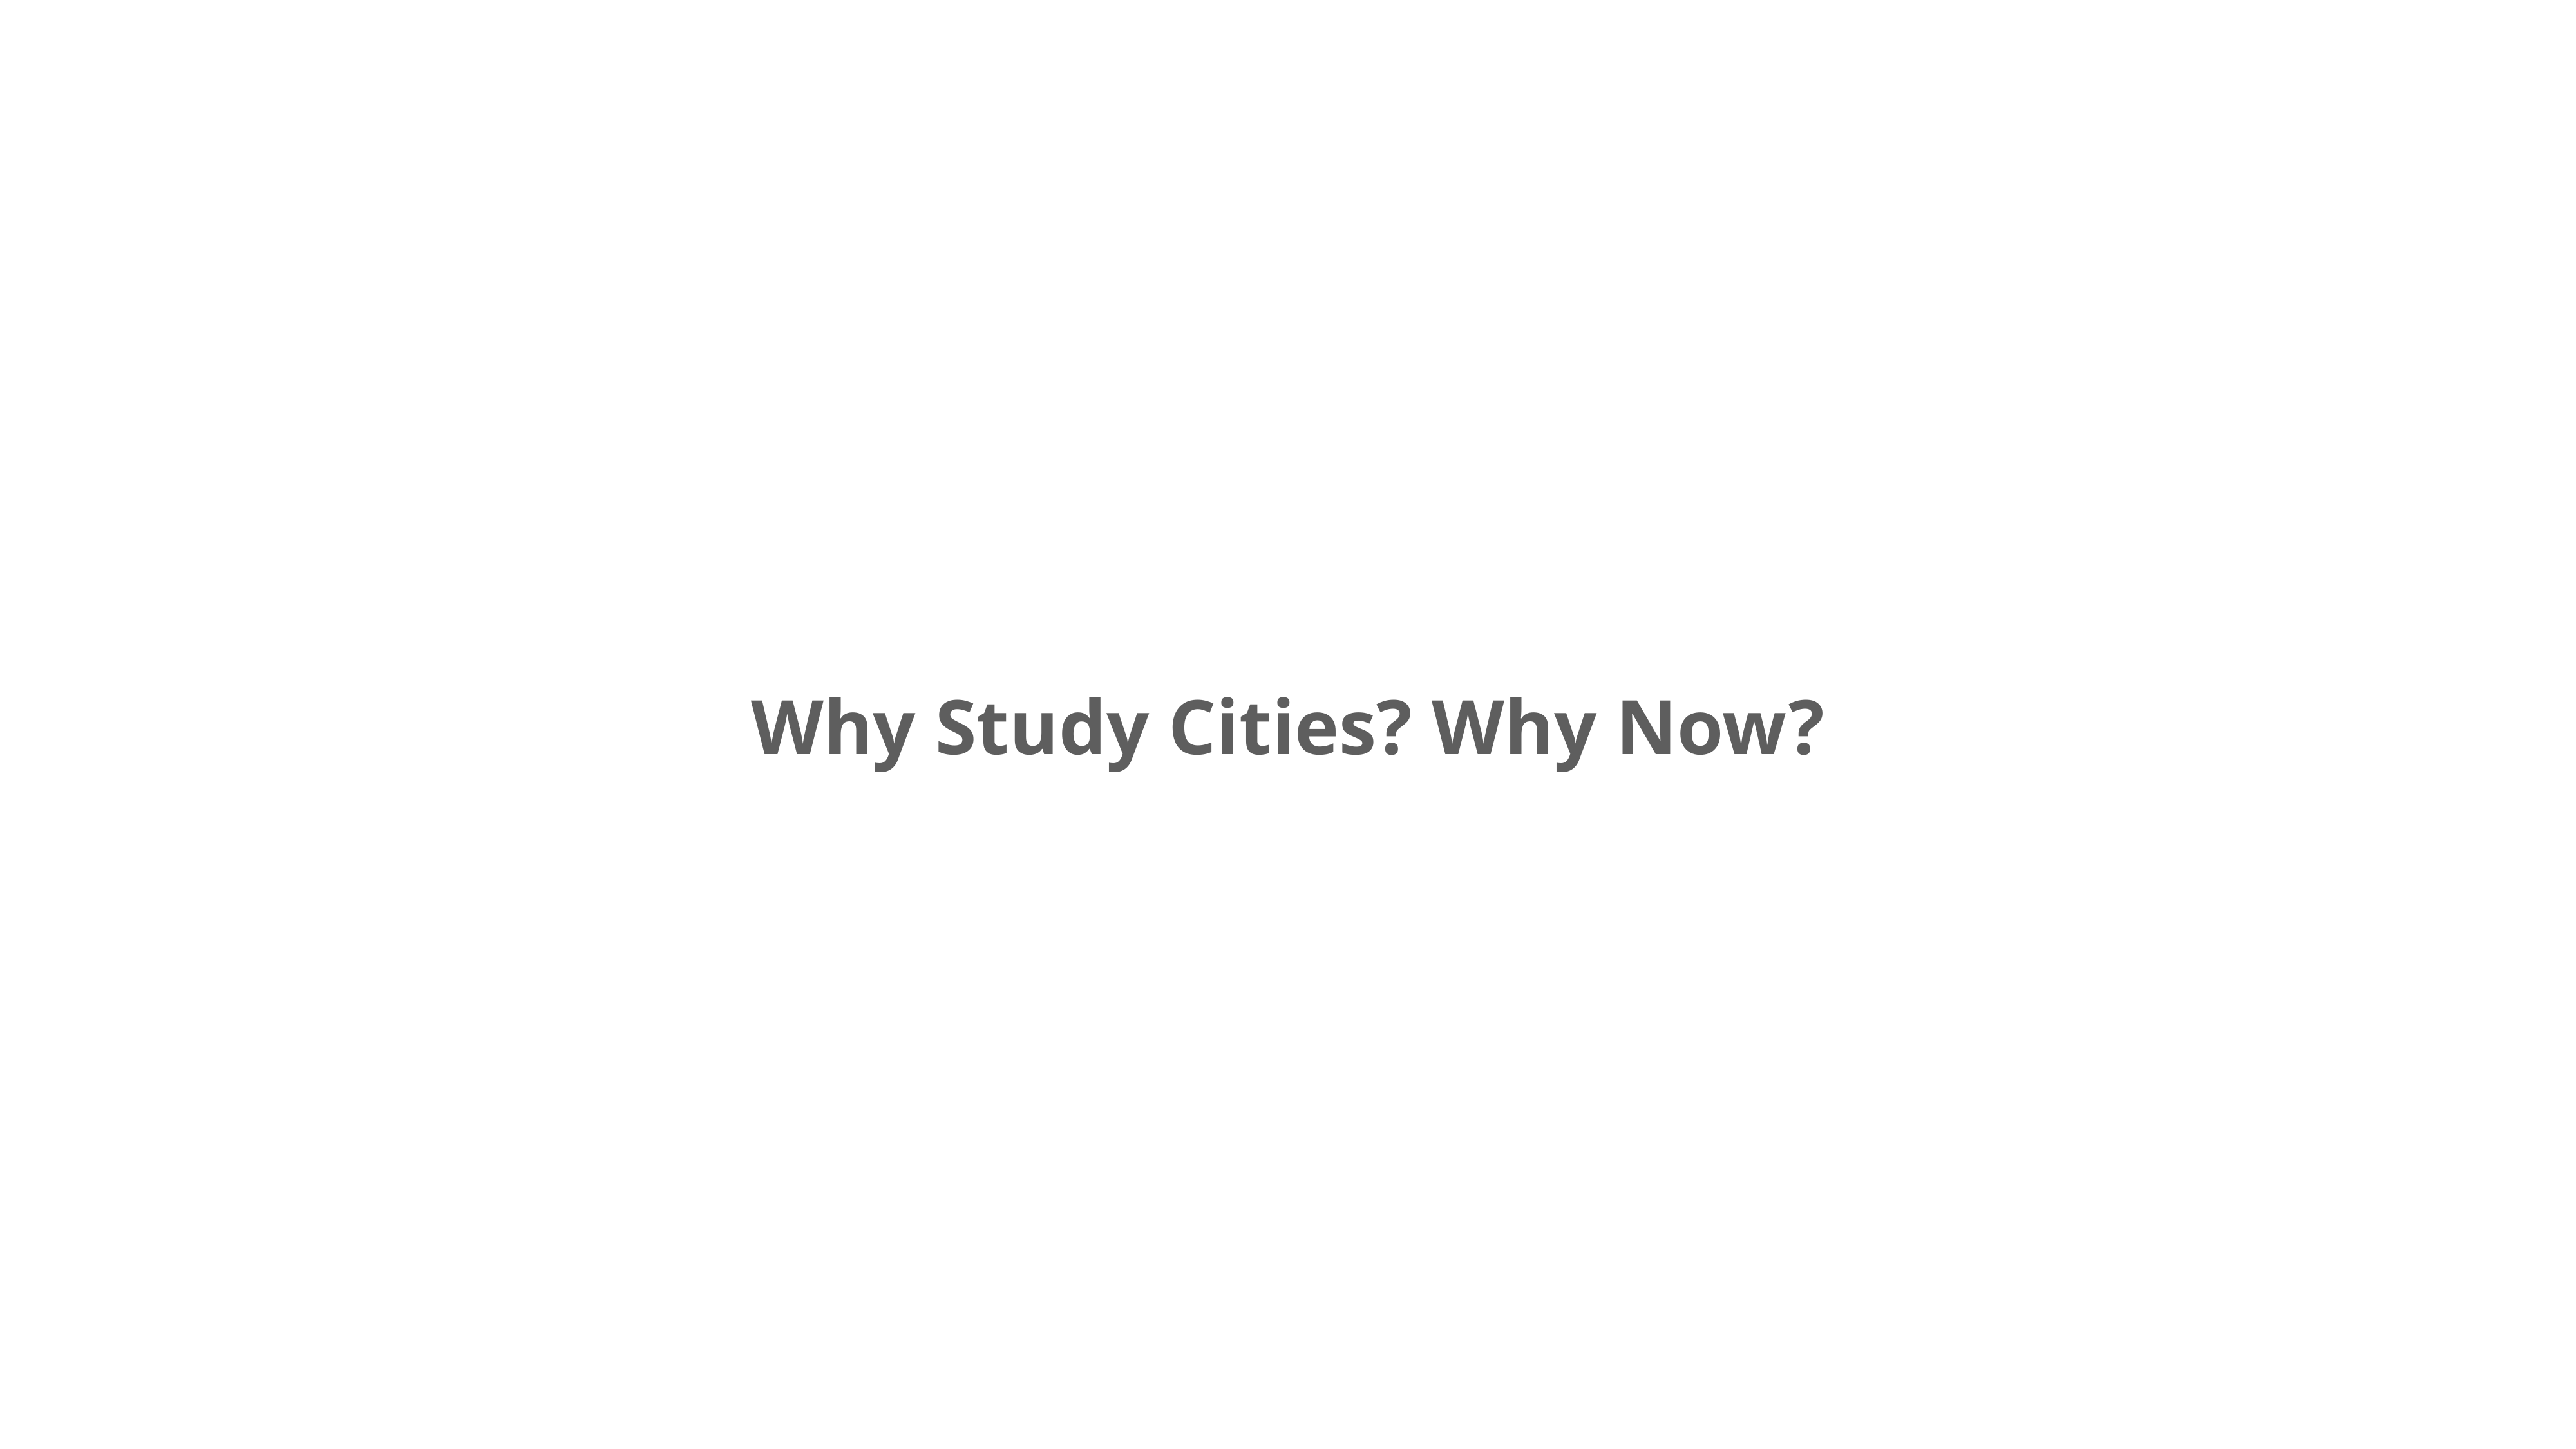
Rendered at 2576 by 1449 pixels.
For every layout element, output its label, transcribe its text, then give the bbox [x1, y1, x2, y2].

text_box Why Study Cities? Why Now? [743, 672, 1833, 777]
